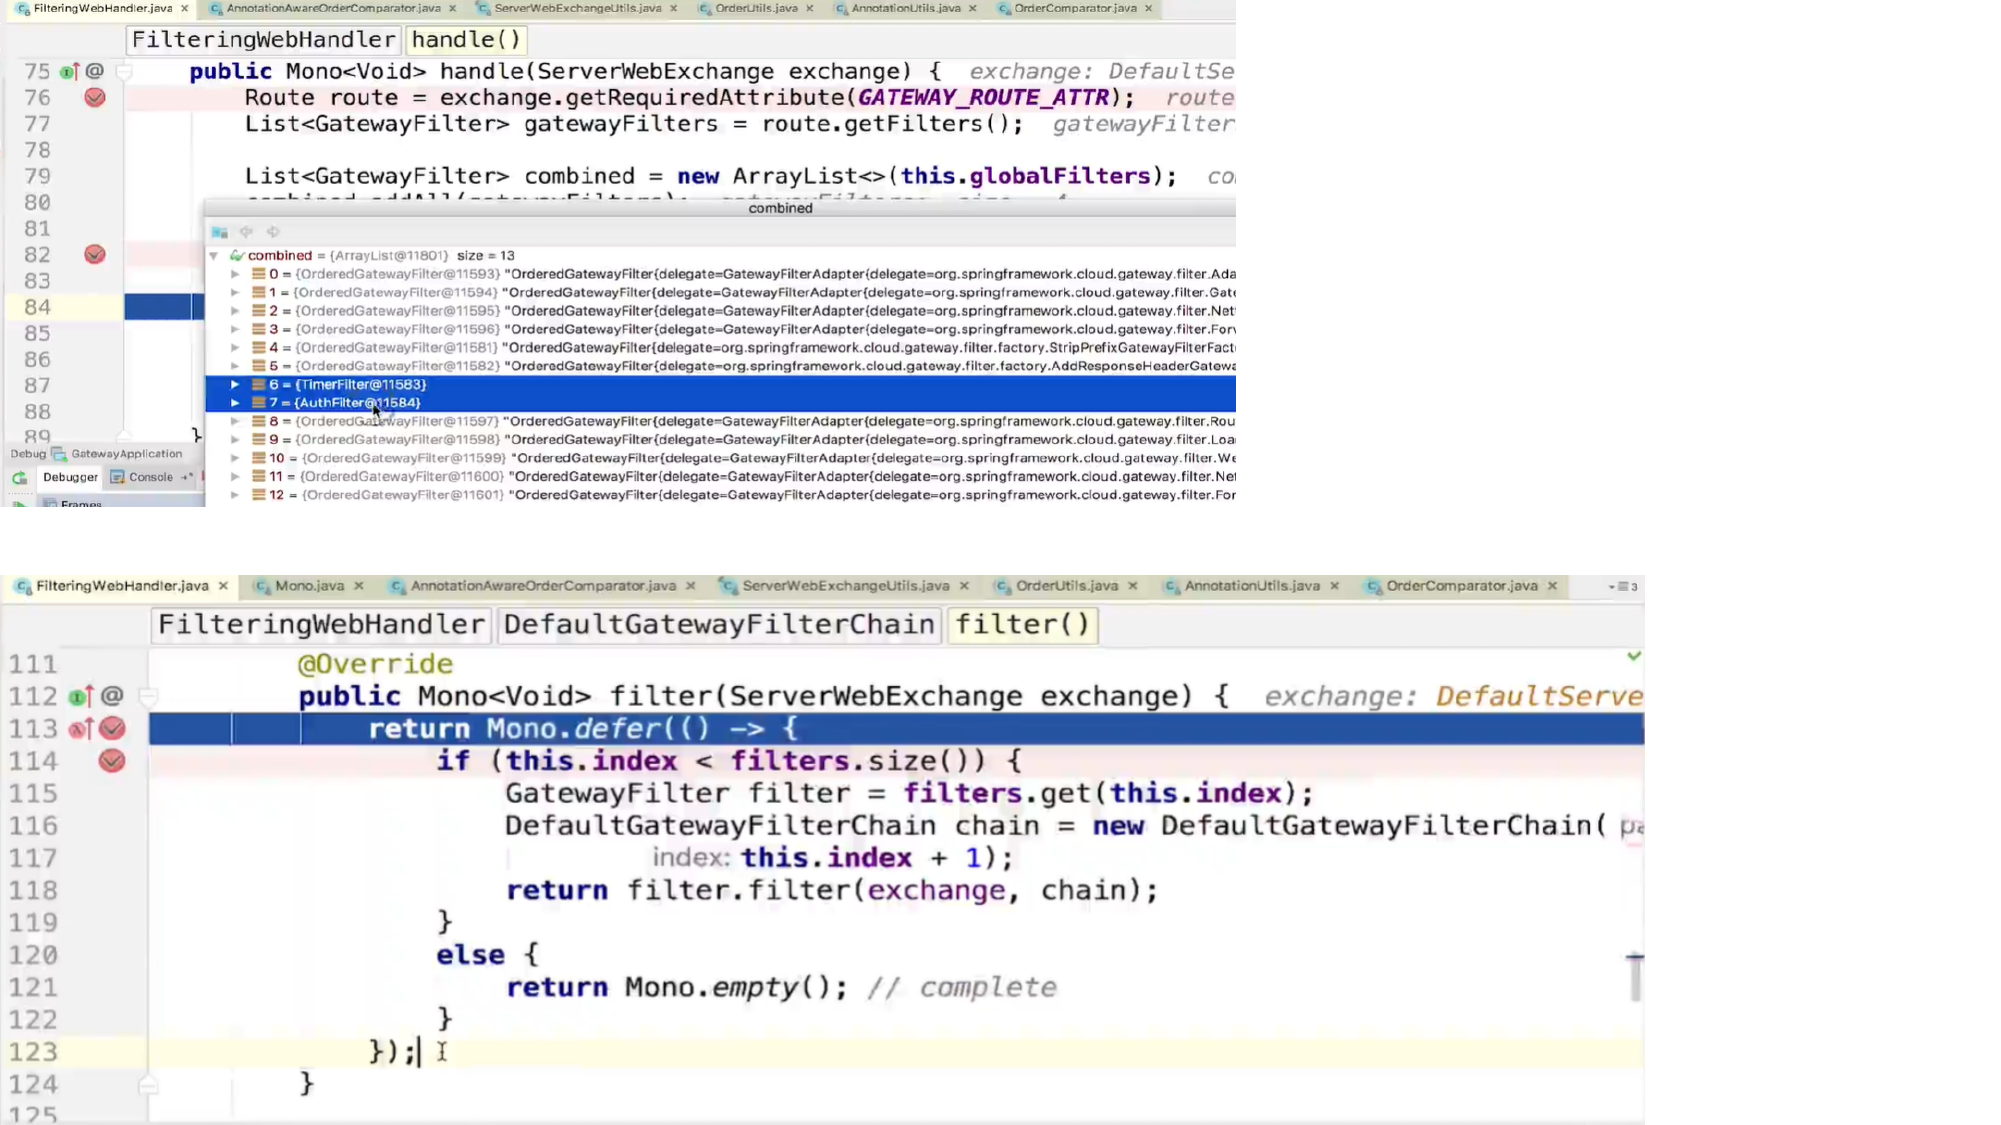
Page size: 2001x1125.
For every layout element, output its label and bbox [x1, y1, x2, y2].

picture [0, 575, 1645, 1125]
picture [0, 0, 1236, 507]
